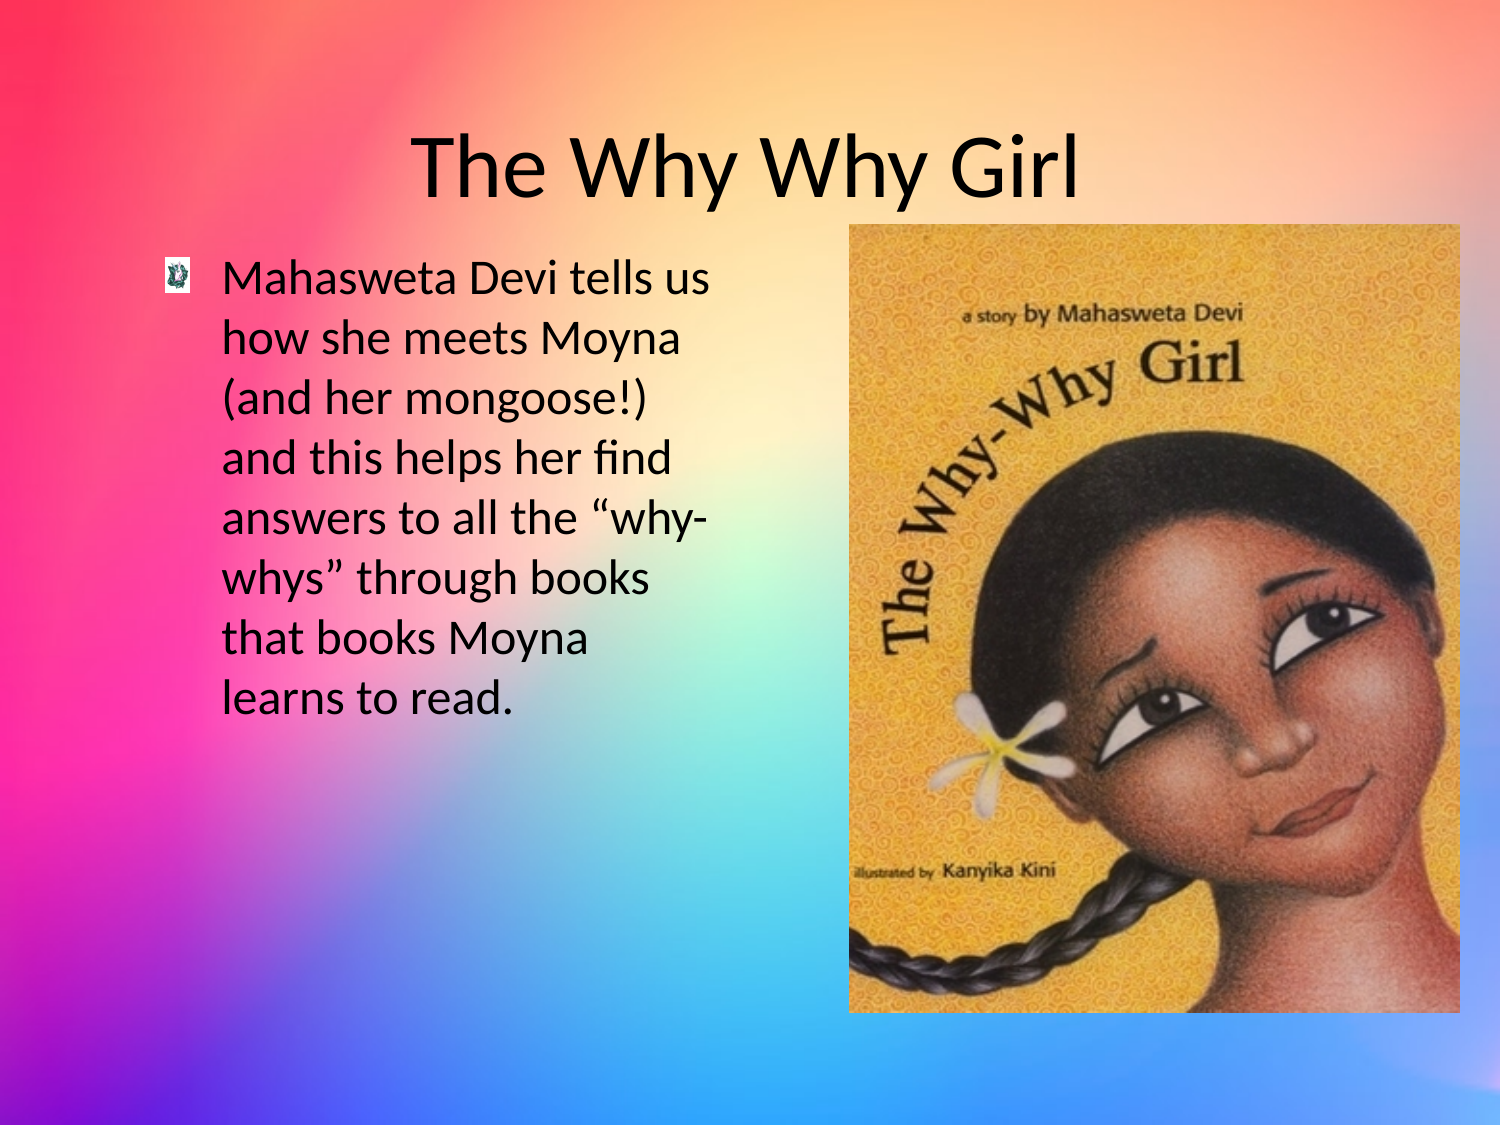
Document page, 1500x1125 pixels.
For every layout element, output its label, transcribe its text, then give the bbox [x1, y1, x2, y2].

title The Why Why Girl [174, 62, 1318, 260]
picture [0, 0, 1500, 1125]
list Mahasweta Devi tells us how she meets Moyna (and her mongoose!) and this helps her find answers to all the “why- whys” through books that books Moyna learns to read. [150, 237, 738, 1013]
